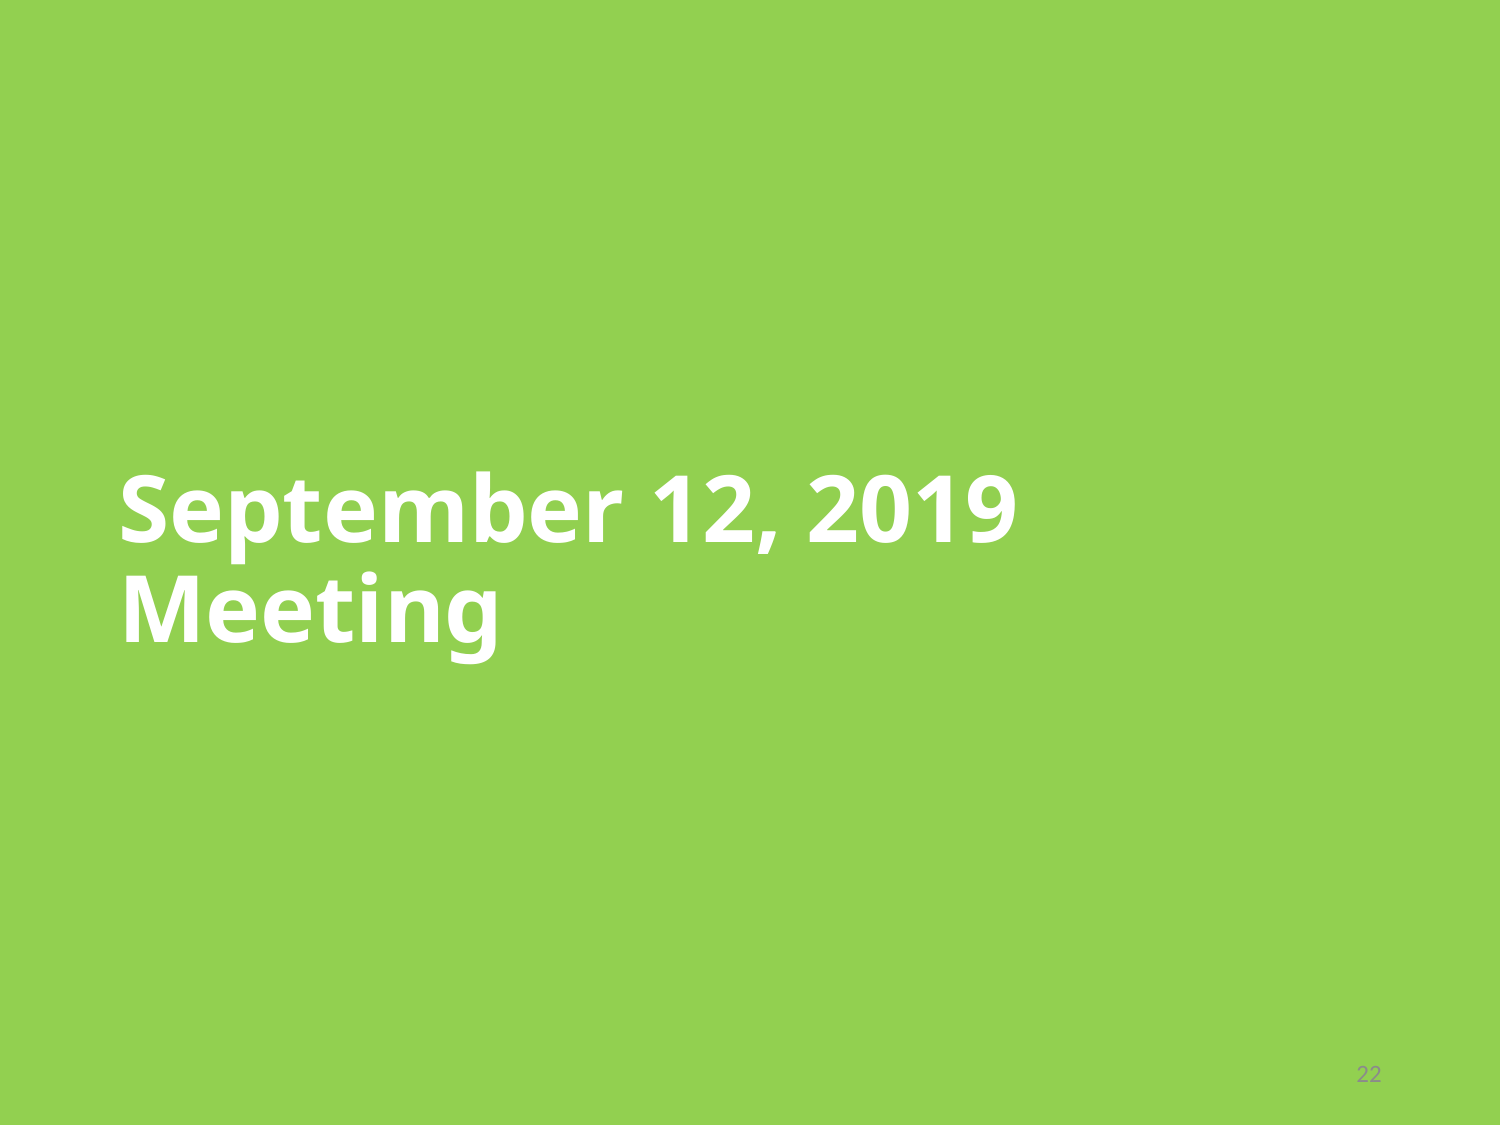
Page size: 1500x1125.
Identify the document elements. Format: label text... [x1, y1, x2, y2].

slide_number 22 [1059, 1042, 1397, 1103]
title September 12, 2019 Meeting [103, 453, 1397, 672]
